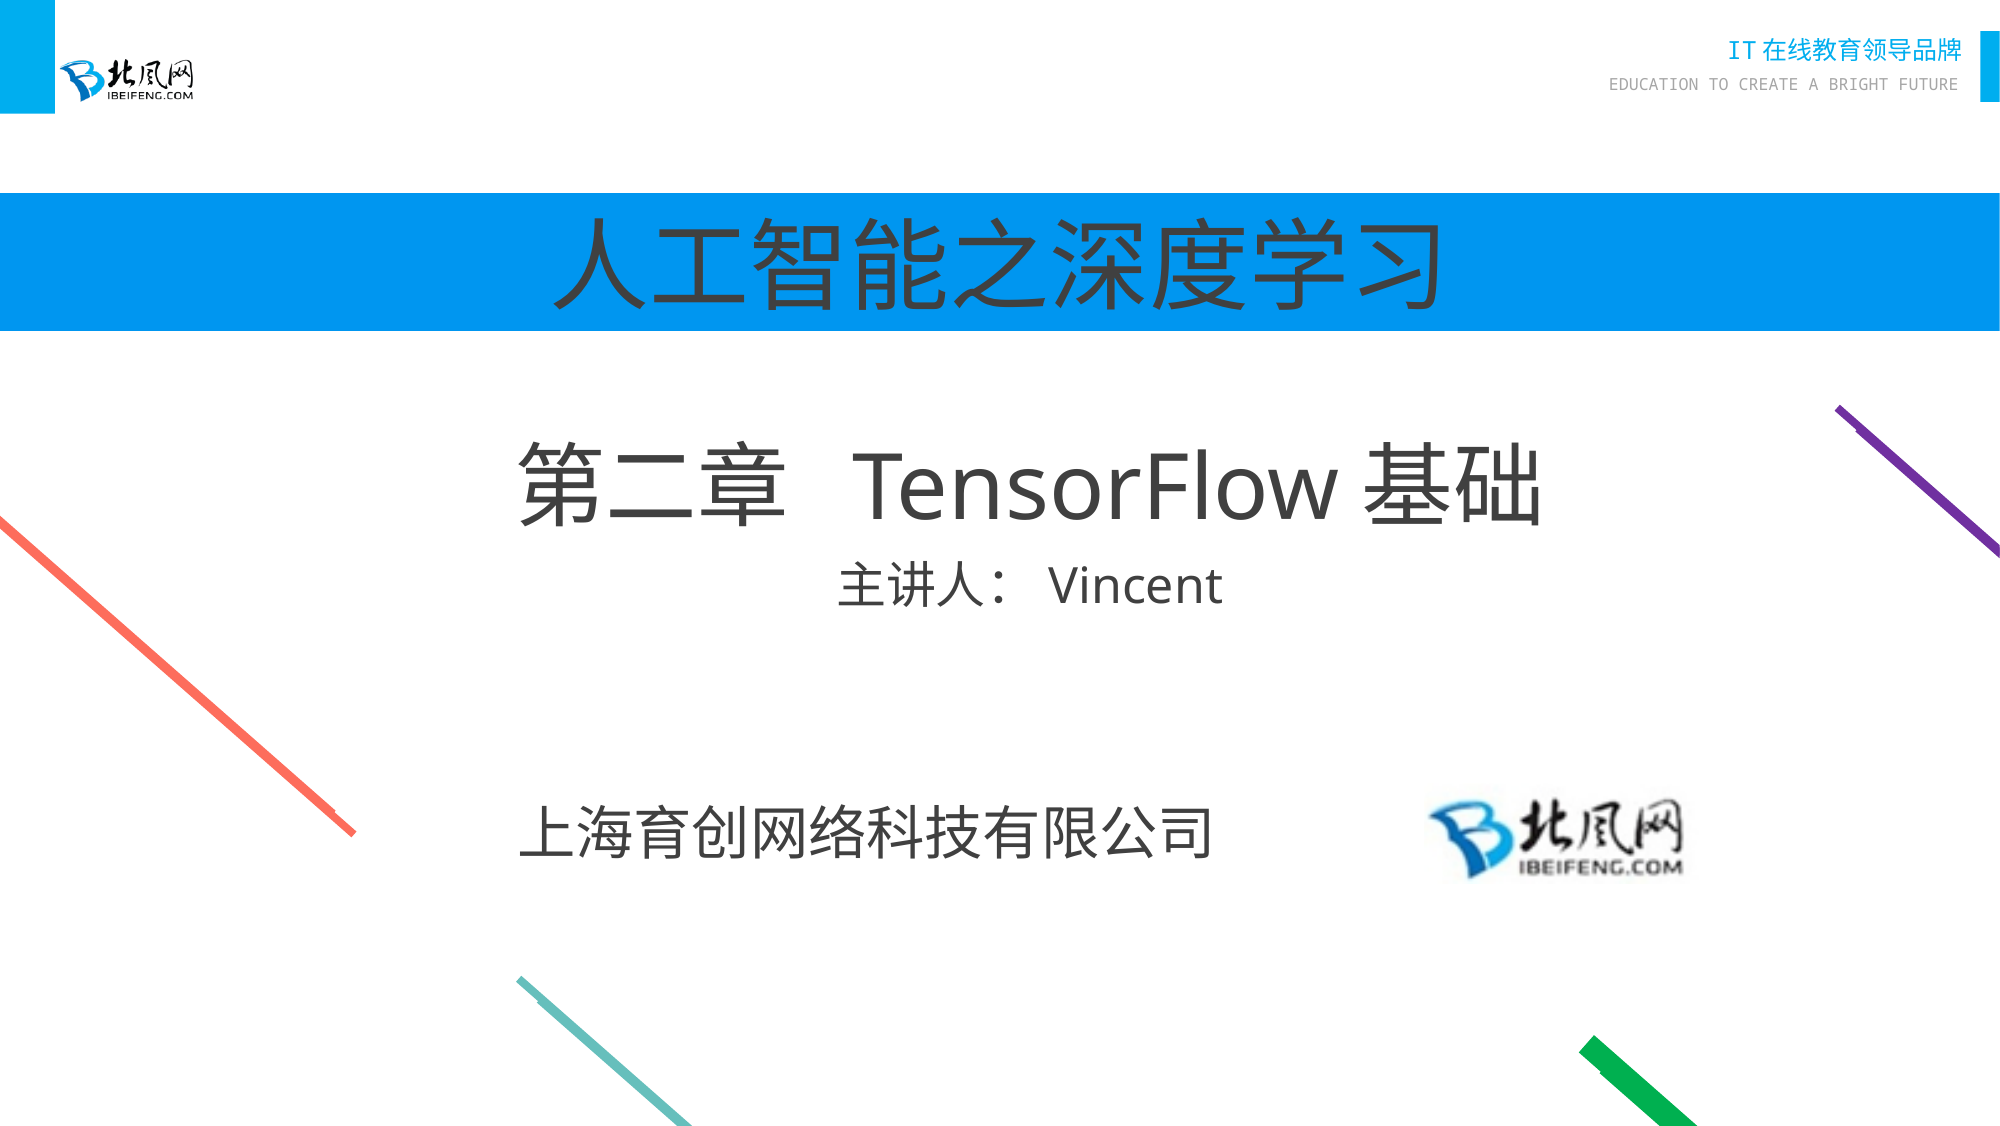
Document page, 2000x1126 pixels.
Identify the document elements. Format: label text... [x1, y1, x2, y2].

text_box [1598, 1054, 1697, 1126]
text_box [1577, 1033, 1699, 1126]
text_box [514, 974, 694, 1126]
text_box 上海育创网络科技有限公司 [387, 789, 1346, 874]
picture [1424, 783, 1699, 884]
subtitle 第二章 TensorFlow基础 主讲人：Vincent [488, 432, 1571, 705]
text_box [535, 995, 691, 1126]
text_box [1853, 424, 2000, 560]
text_box [1833, 403, 2000, 545]
text_box [0, 516, 358, 839]
text_box 人工智能之深度学习 [0, 193, 2000, 331]
picture [56, 54, 198, 103]
